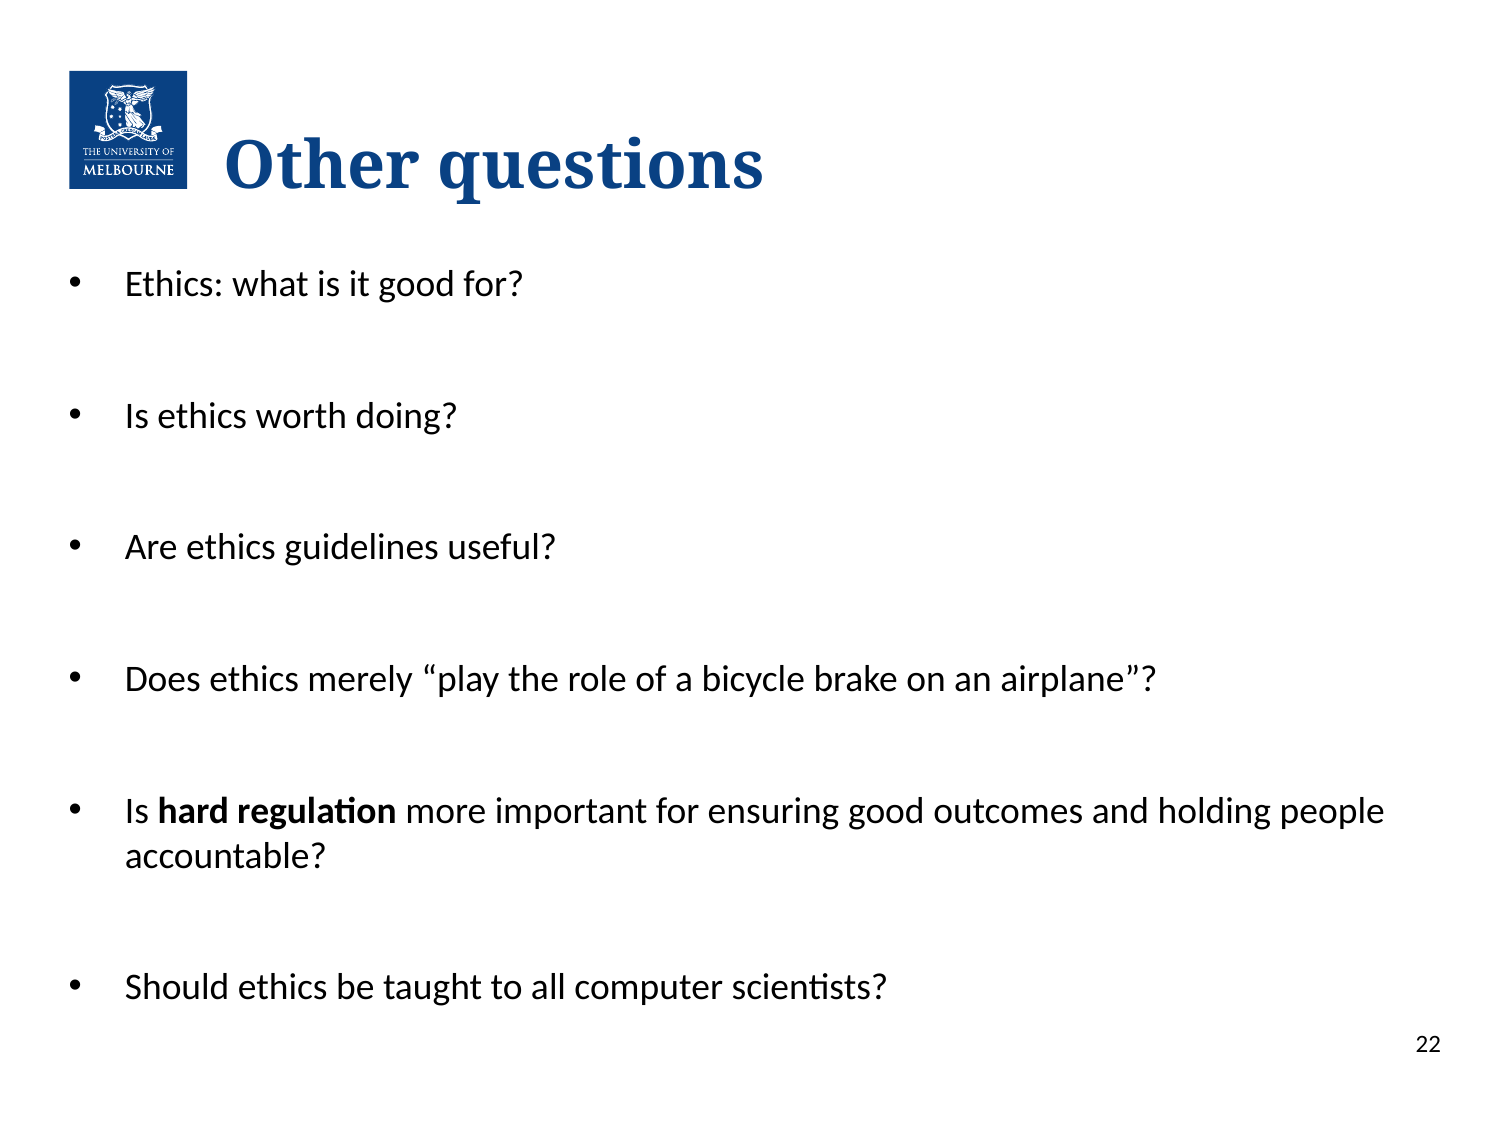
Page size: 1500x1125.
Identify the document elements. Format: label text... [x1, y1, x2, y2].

list Ethics: what is it good for? Is ethics worth doing? Are ethics guidelines useful? Does ethics merely “play the role of a bicycle brake on an airplane”? Is hard regulation more important for ensuring good outcomes and holding people accountable? Should ethics be taught to all computer scientists? [53, 251, 1443, 970]
title Other questions [208, 64, 1443, 211]
slide_number 22 [1348, 1012, 1442, 1073]
